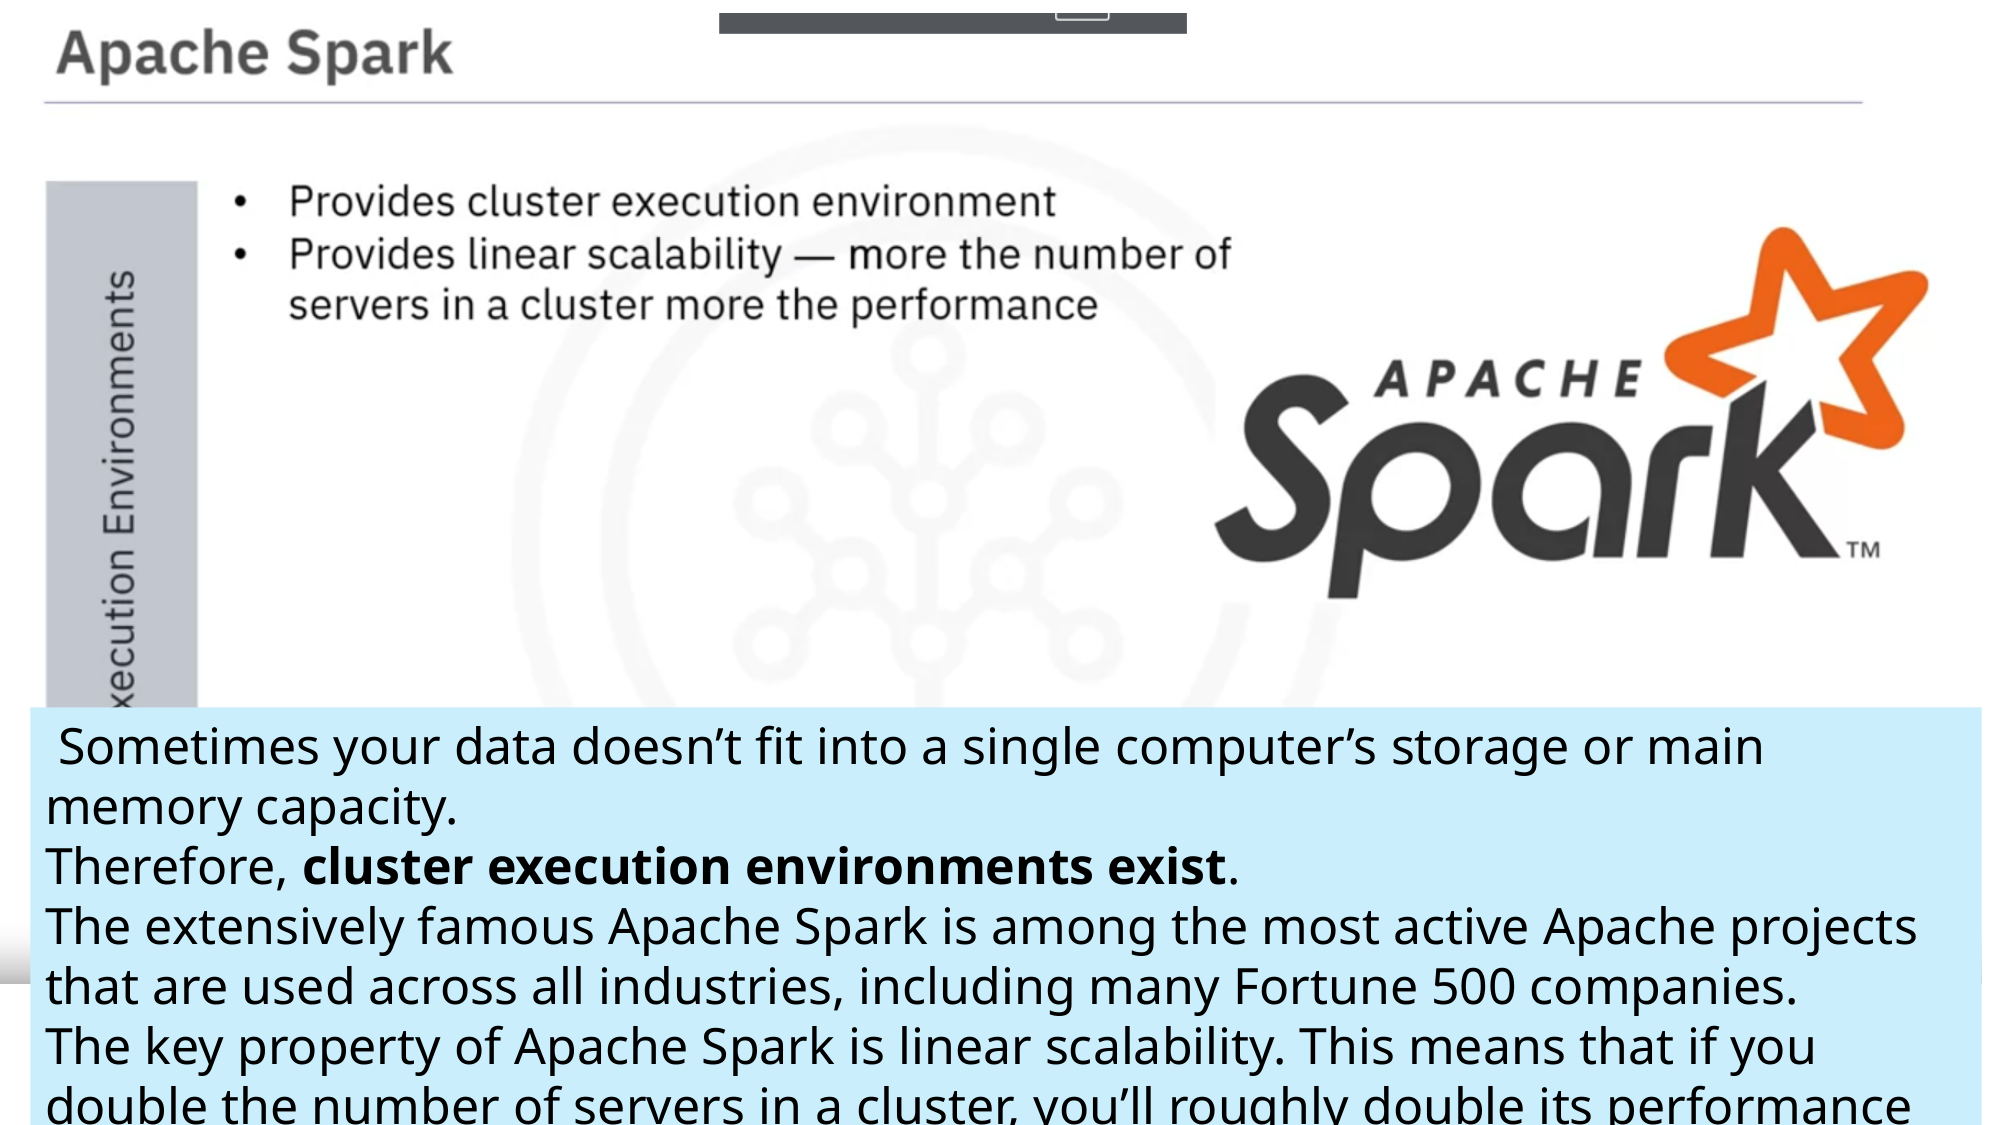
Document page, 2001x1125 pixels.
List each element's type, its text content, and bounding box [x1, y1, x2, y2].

text_box Sometimes your data doesn’t fit into a single computer’s storage or main memory capacity. Therefore, cluster execution environments exist. The extensively famous Apache Spark is among the most active Apache projects that are used across all industries, including many Fortune 500 companies. The key property of Apache Spark is linear scalability. This means that if you double the number of servers in a cluster, you’ll roughly double its performance [30, 985, 1982, 1125]
picture [0, 12, 1983, 985]
